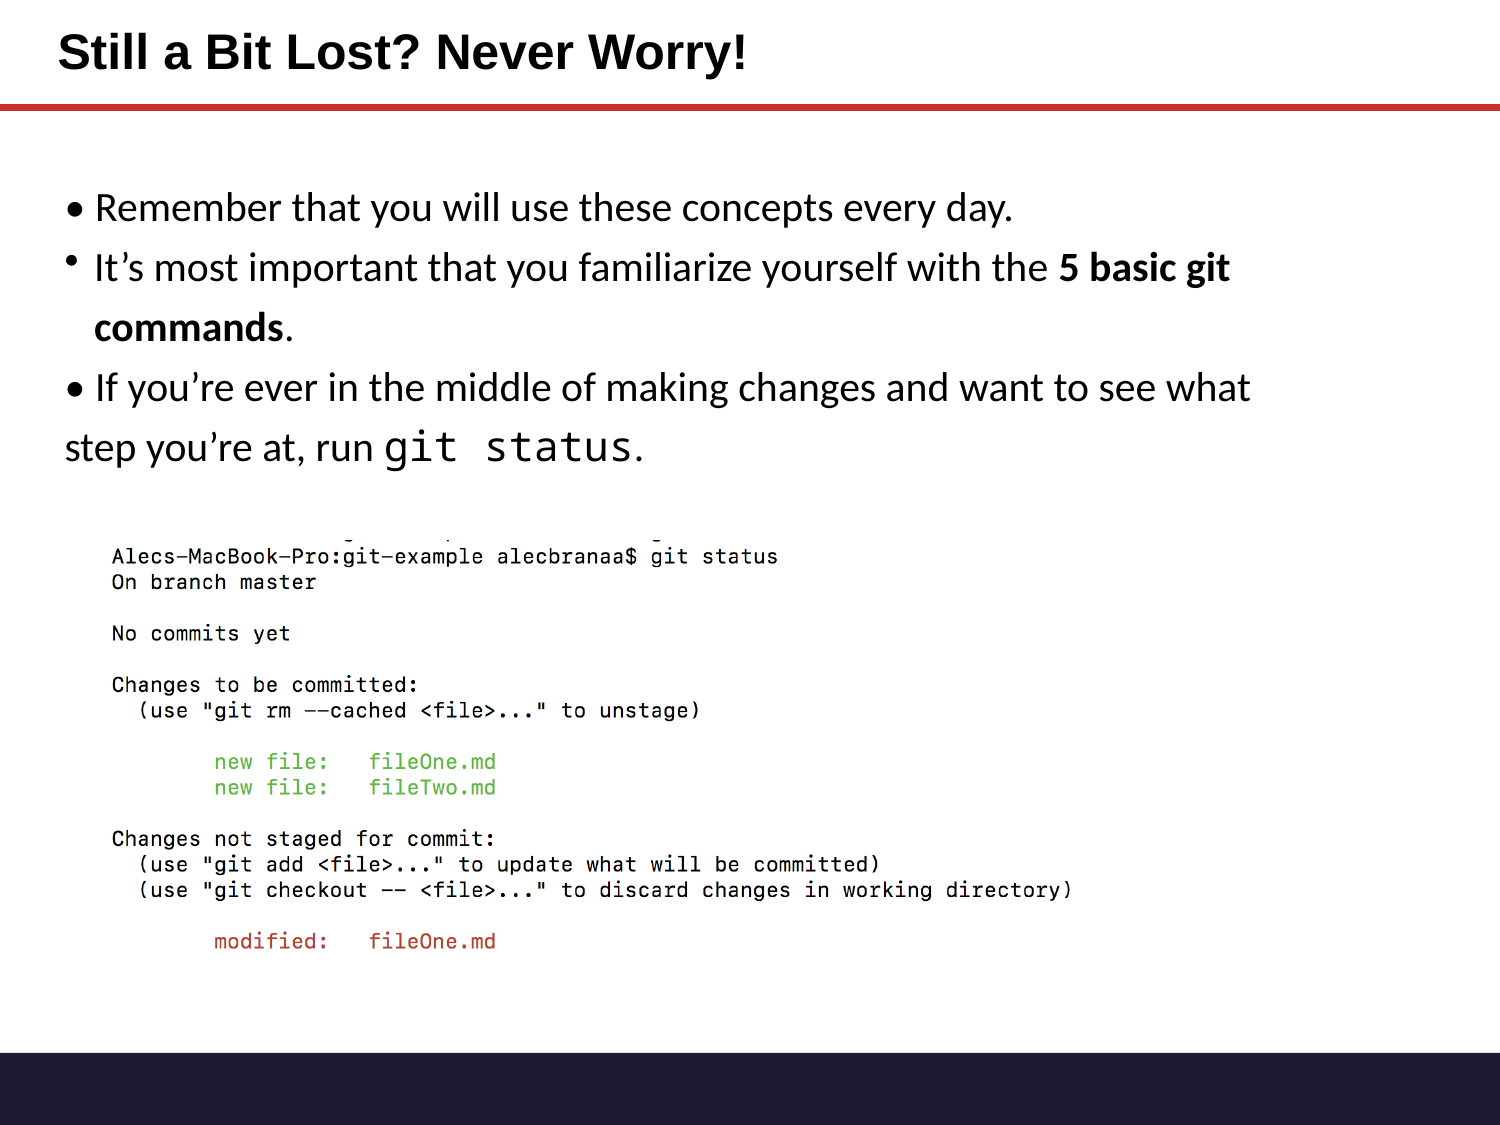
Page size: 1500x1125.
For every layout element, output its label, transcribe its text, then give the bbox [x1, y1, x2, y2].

text_box • Remember that you will use these concepts every day. It’s most important that you familiarize yourself with the 5 basic git commands. • If you’re ever in the middle of making changes and want to see what step you’re at, run git status. [57, 162, 1337, 478]
picture [110, 539, 1076, 957]
title Still a Bit Lost? Never Worry! [49, 0, 948, 108]
